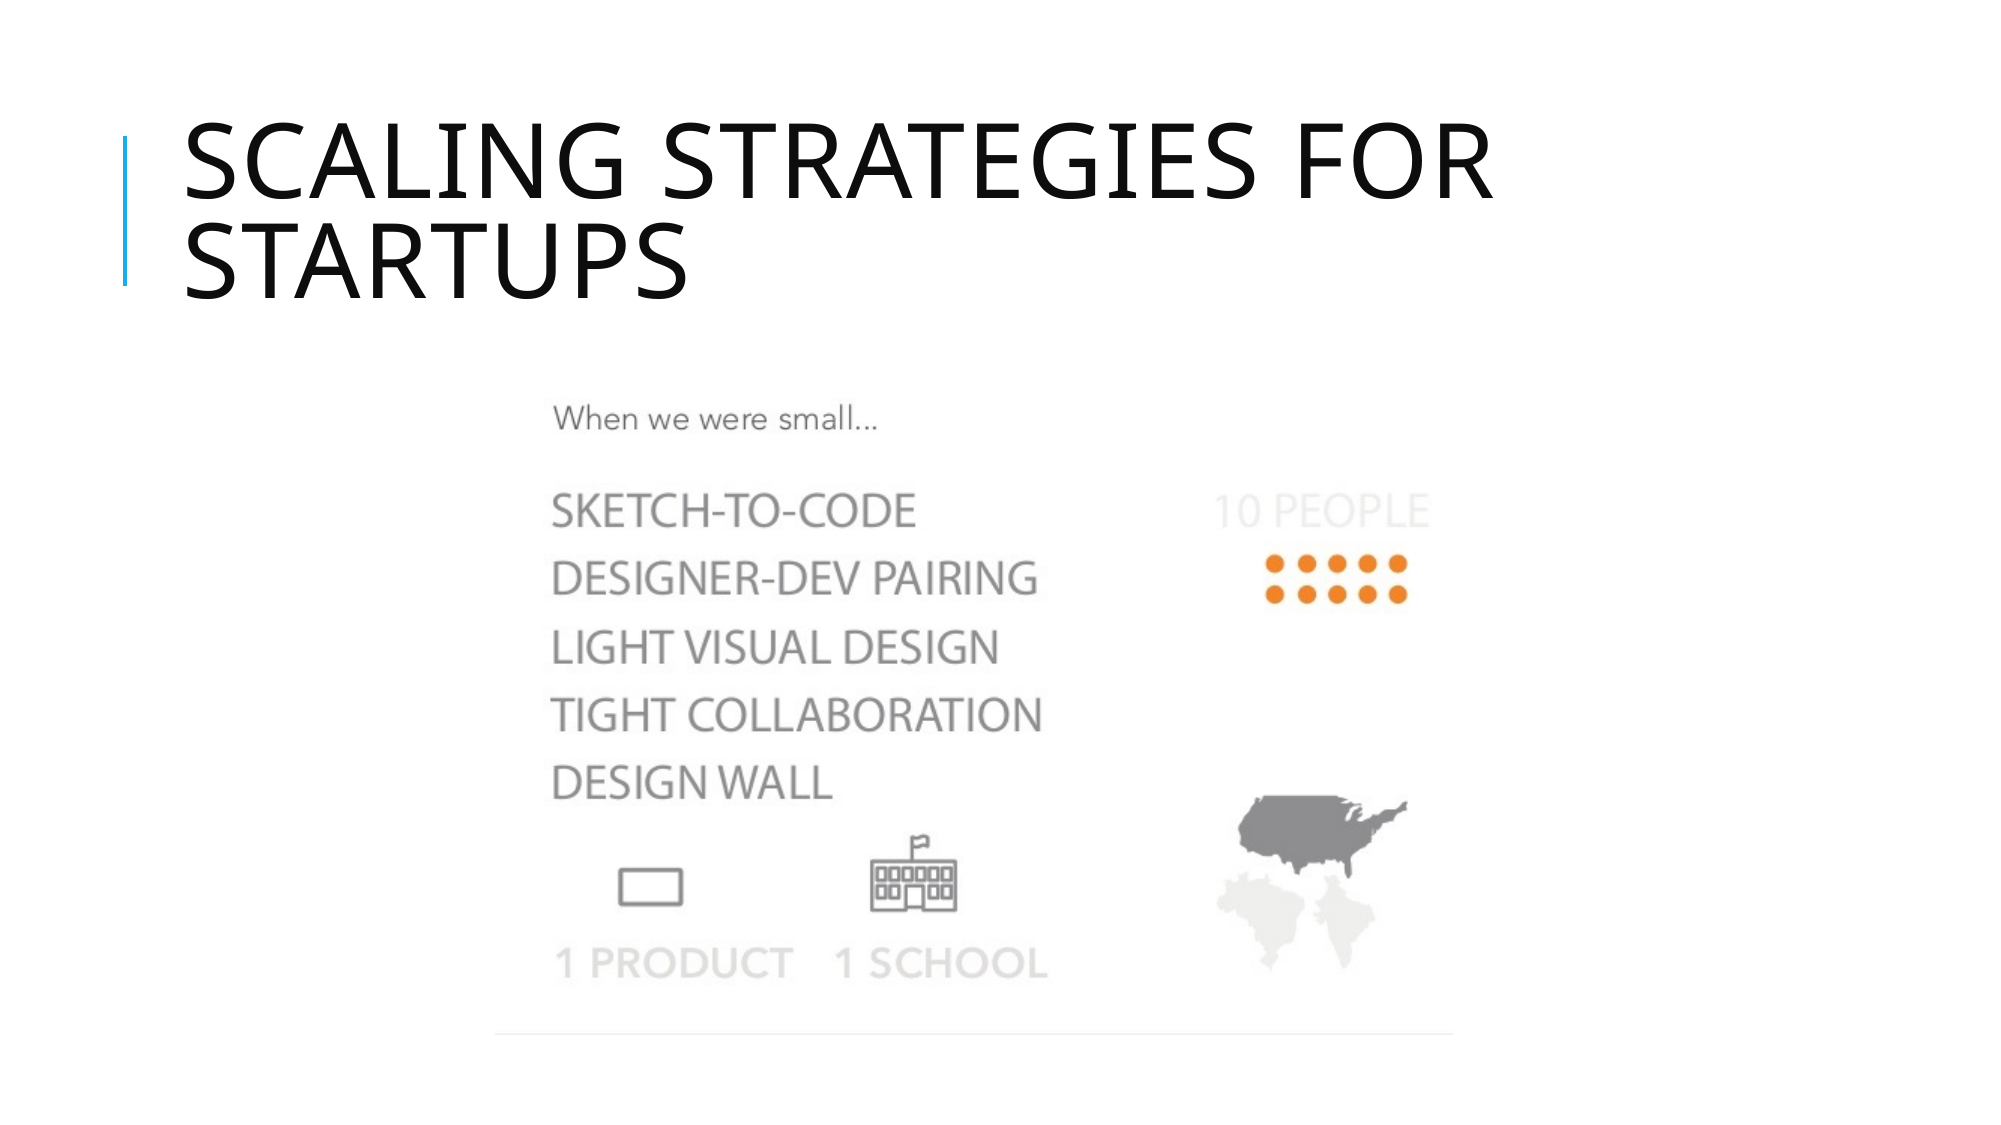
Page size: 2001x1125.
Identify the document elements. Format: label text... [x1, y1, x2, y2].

title Scaling Strategies for Startups [168, 96, 1763, 342]
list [495, 374, 1453, 1036]
